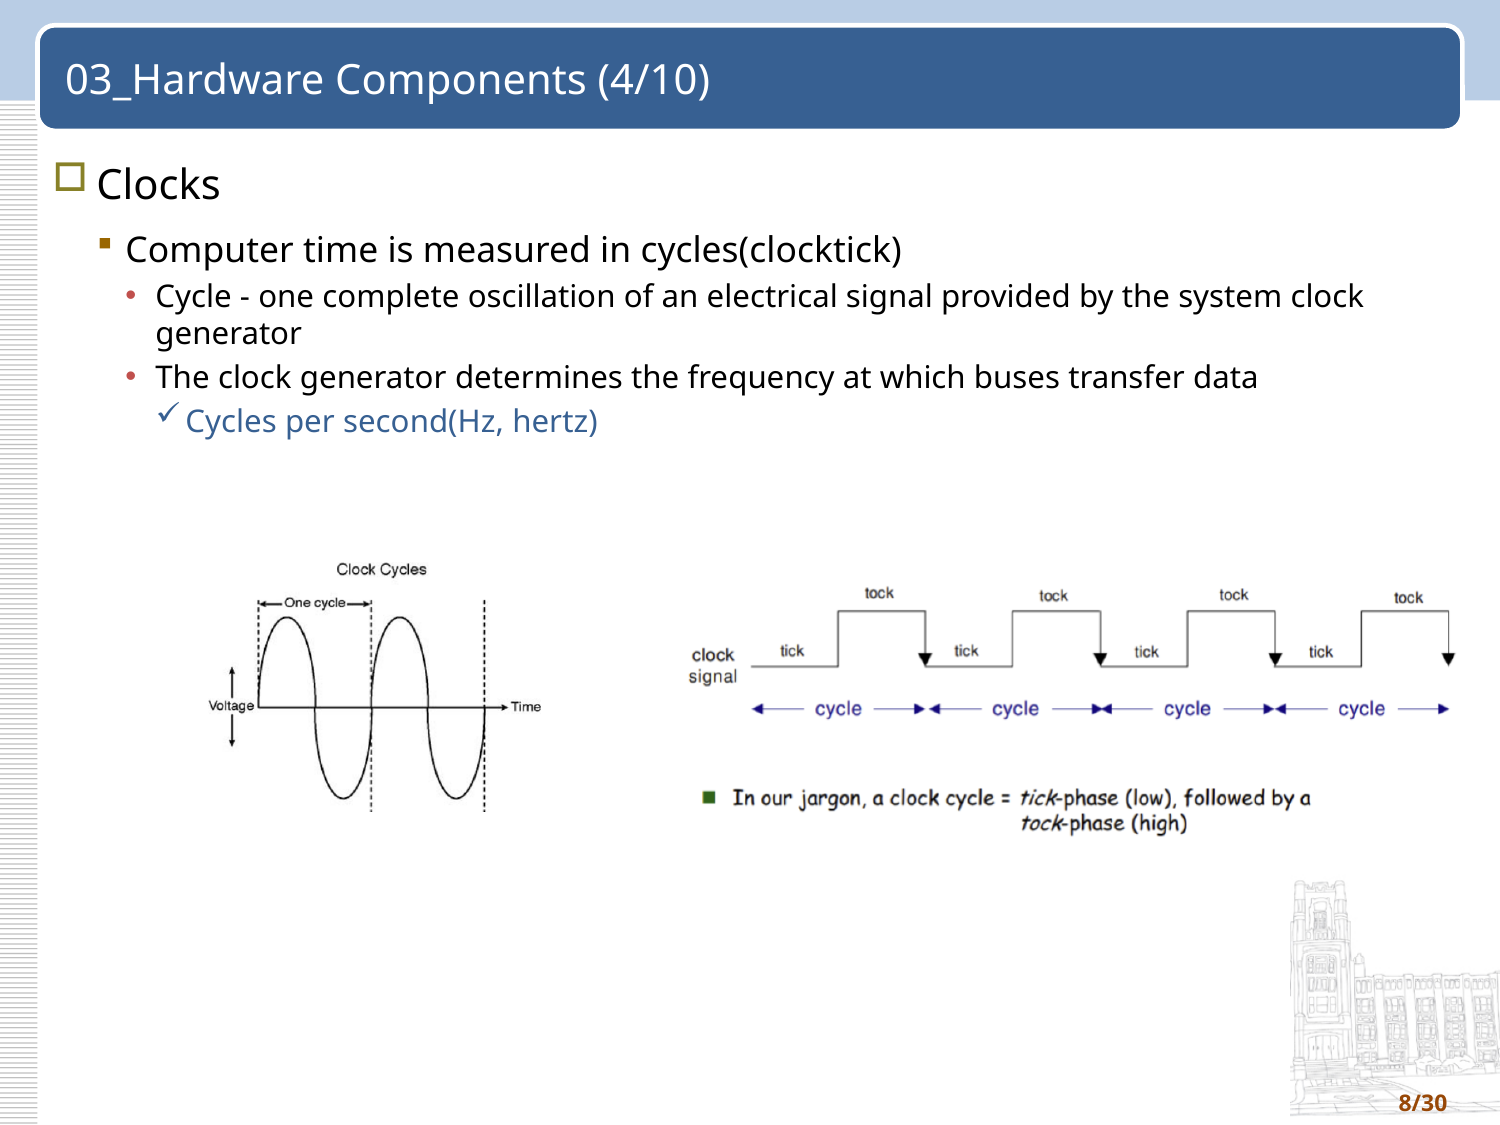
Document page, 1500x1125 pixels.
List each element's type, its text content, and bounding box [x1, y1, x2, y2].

picture [671, 584, 1463, 840]
title 03_Hardware Components (4/10) [50, 27, 1438, 128]
picture [1290, 874, 1500, 1125]
picture [188, 547, 549, 815]
list Clocks Computer time is measured in cycles(clocktick) Cycle - one complete oscillation of an electrical signal provided by the system clock generator The clock generator determines the frequency at which buses transfer data Cycles per second(Hz, hertz) [37, 149, 1463, 1088]
picture [0, 101, 38, 1125]
